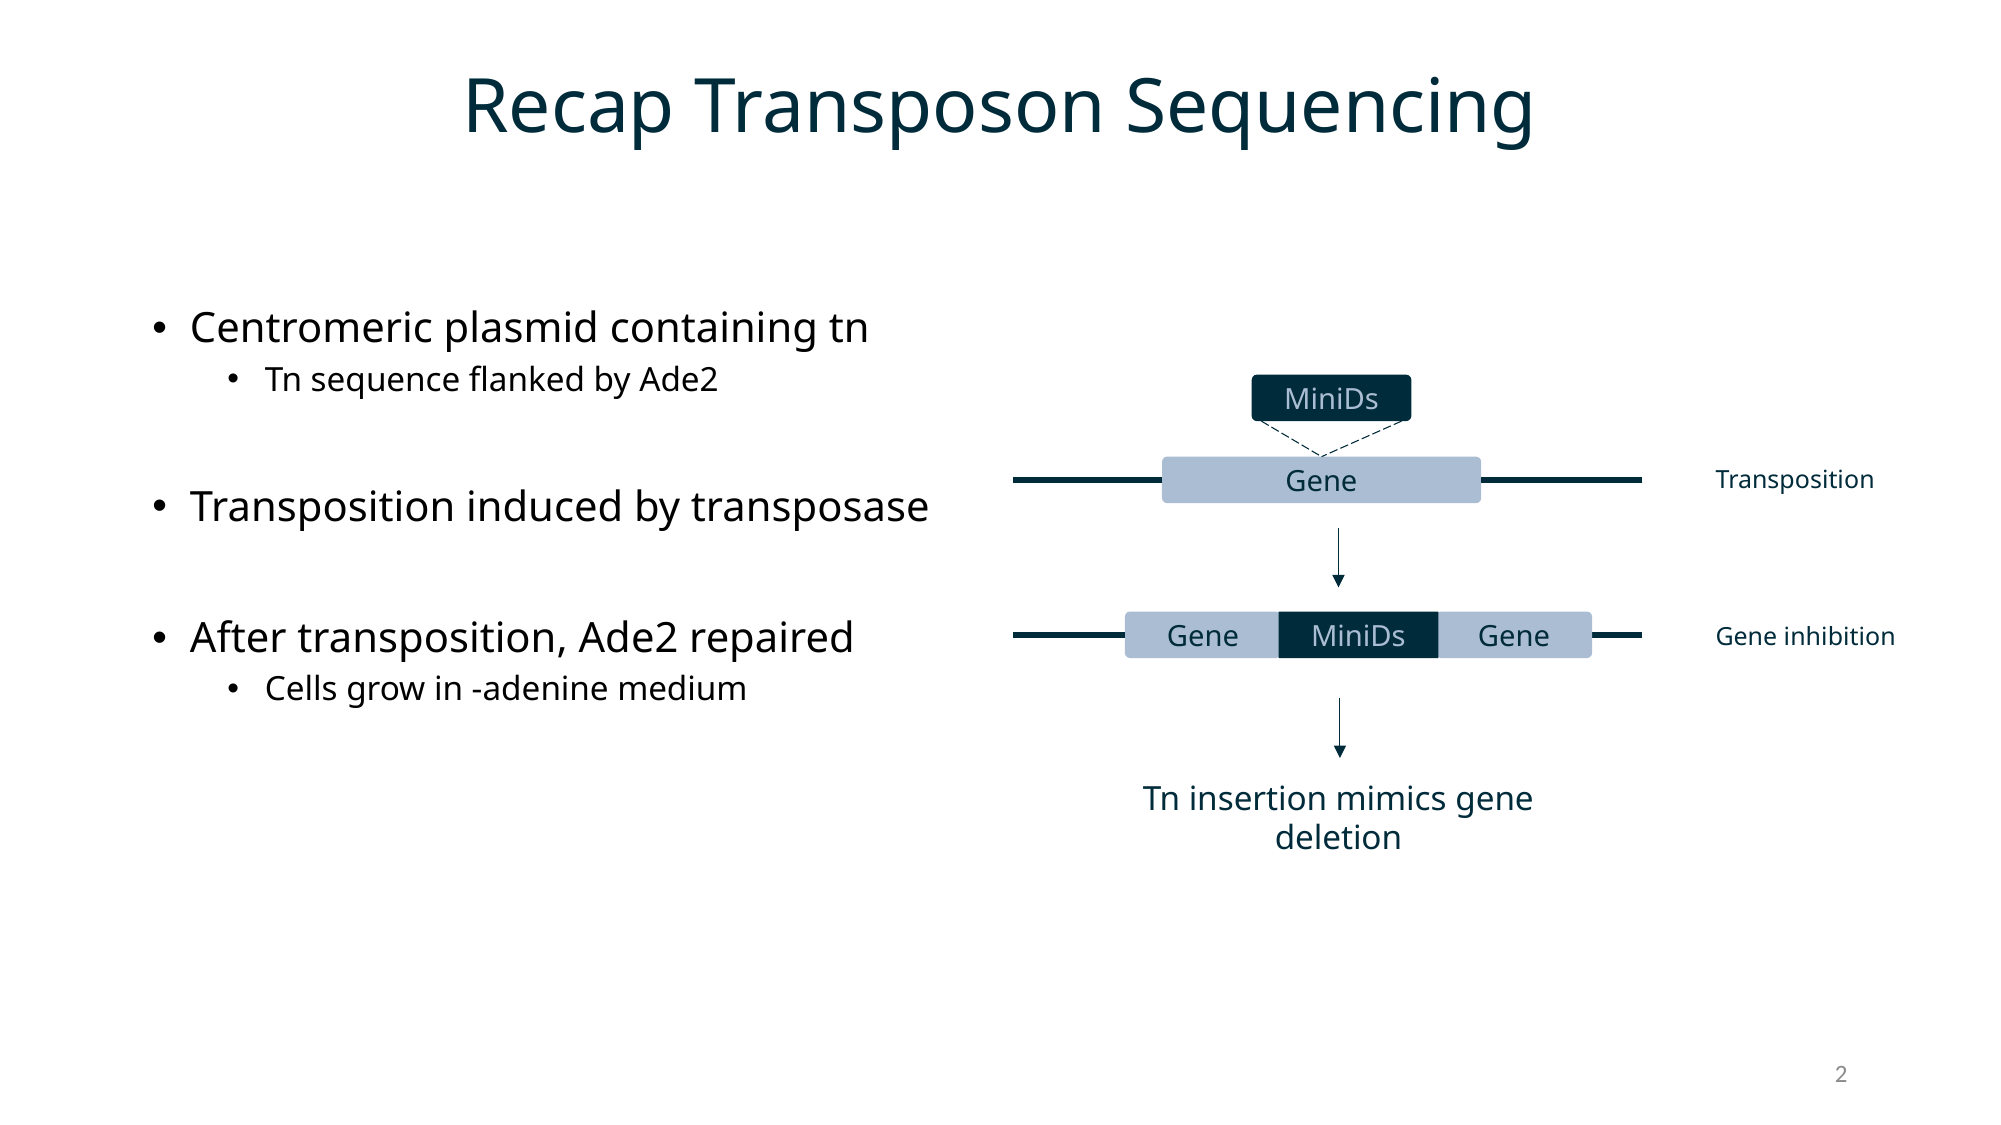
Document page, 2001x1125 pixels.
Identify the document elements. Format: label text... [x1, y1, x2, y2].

list Centromeric plasmid containing tn Tn sequence flanked by Ade2 Transposition induced by transposase After transposition, Ade2 repaired Cells grow in -adenine medium [137, 299, 1863, 1014]
title Recap Transposon Sequencing [0, 0, 2000, 218]
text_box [1013, 374, 1950, 866]
slide_number 2 [1412, 1042, 1863, 1103]
